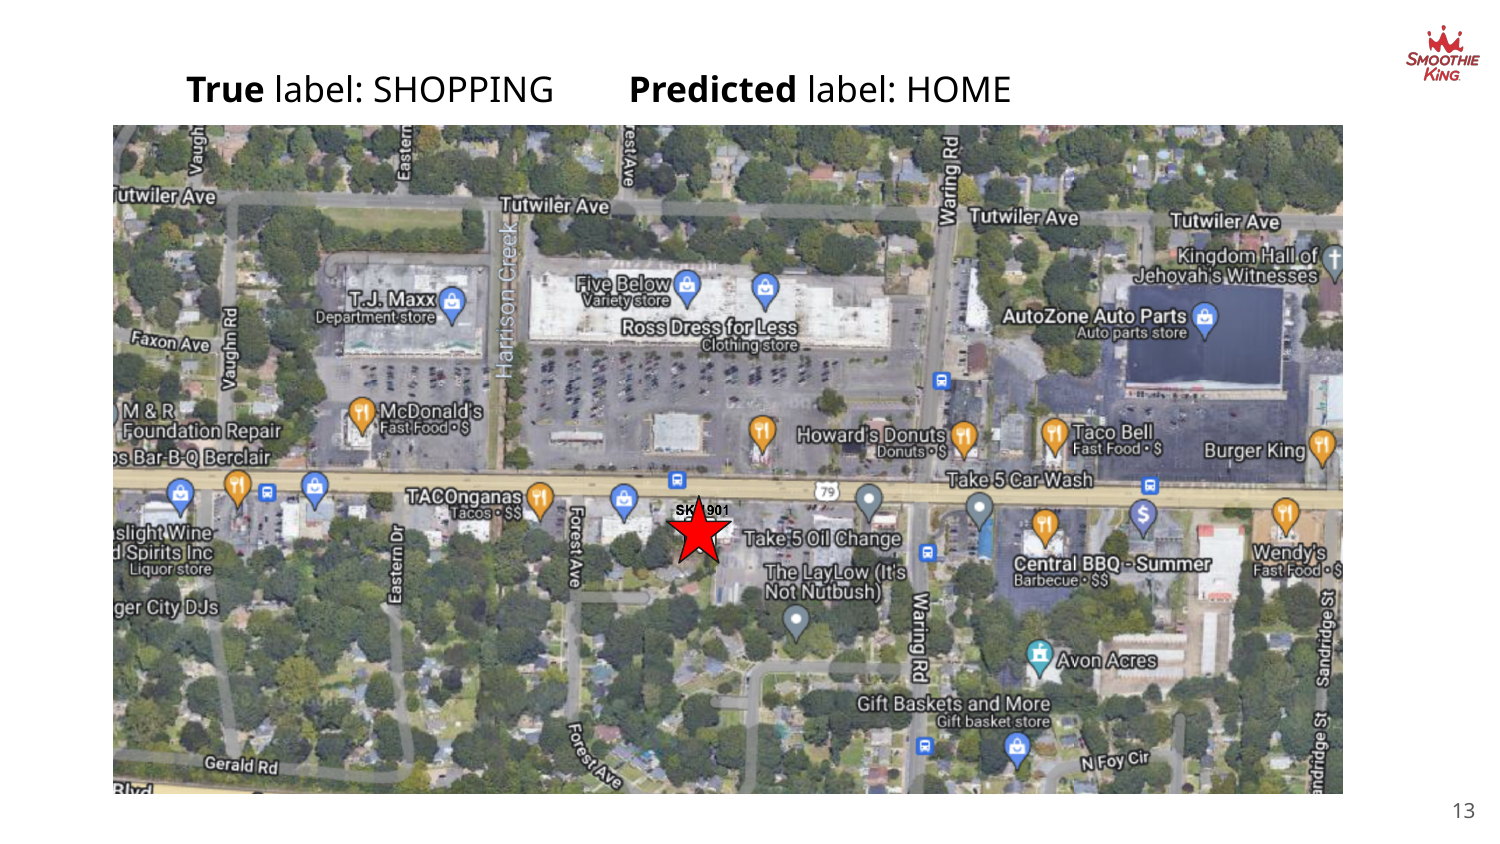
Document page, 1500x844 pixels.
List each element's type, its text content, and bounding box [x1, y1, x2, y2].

picture [113, 125, 1343, 794]
text_box True label: SHOPPING Predicted label: HOME [170, 52, 1286, 123]
slide_number ‹#› [1400, 779, 1491, 844]
picture [1405, 25, 1480, 81]
